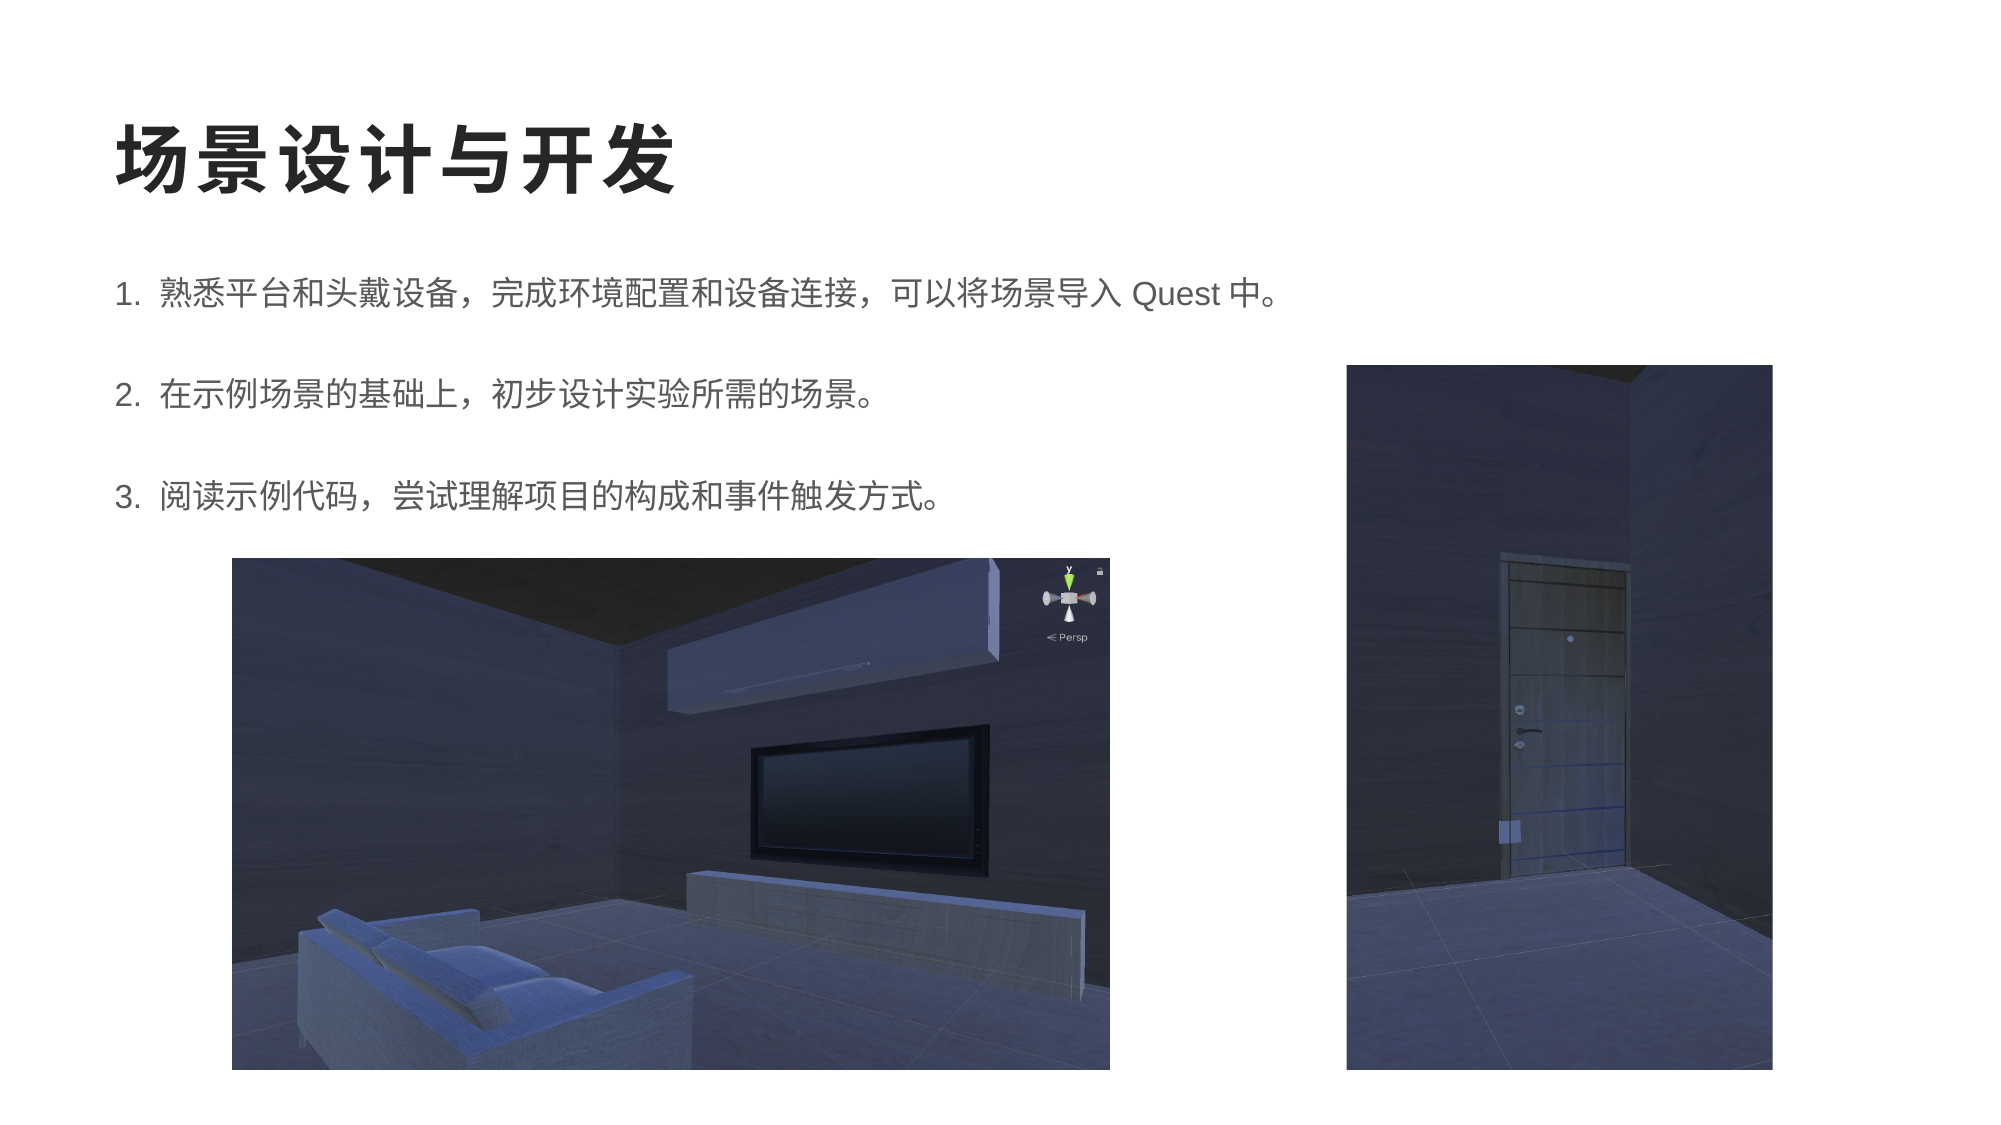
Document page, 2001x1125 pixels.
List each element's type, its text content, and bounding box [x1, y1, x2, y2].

text_box 场景设计与开发 [99, 99, 1942, 216]
picture [1346, 365, 1773, 1070]
picture [232, 558, 1110, 1070]
text_box 1. 熟悉平台和头戴设备，完成环境配置和设备连接，可以将场景导入Quest中。 2. 在示例场景的基础上，初步设计实验所需的场景。 3. 阅读示例代码，尝试理解项目的构成和事件触发方式。 [99, 244, 1900, 1026]
